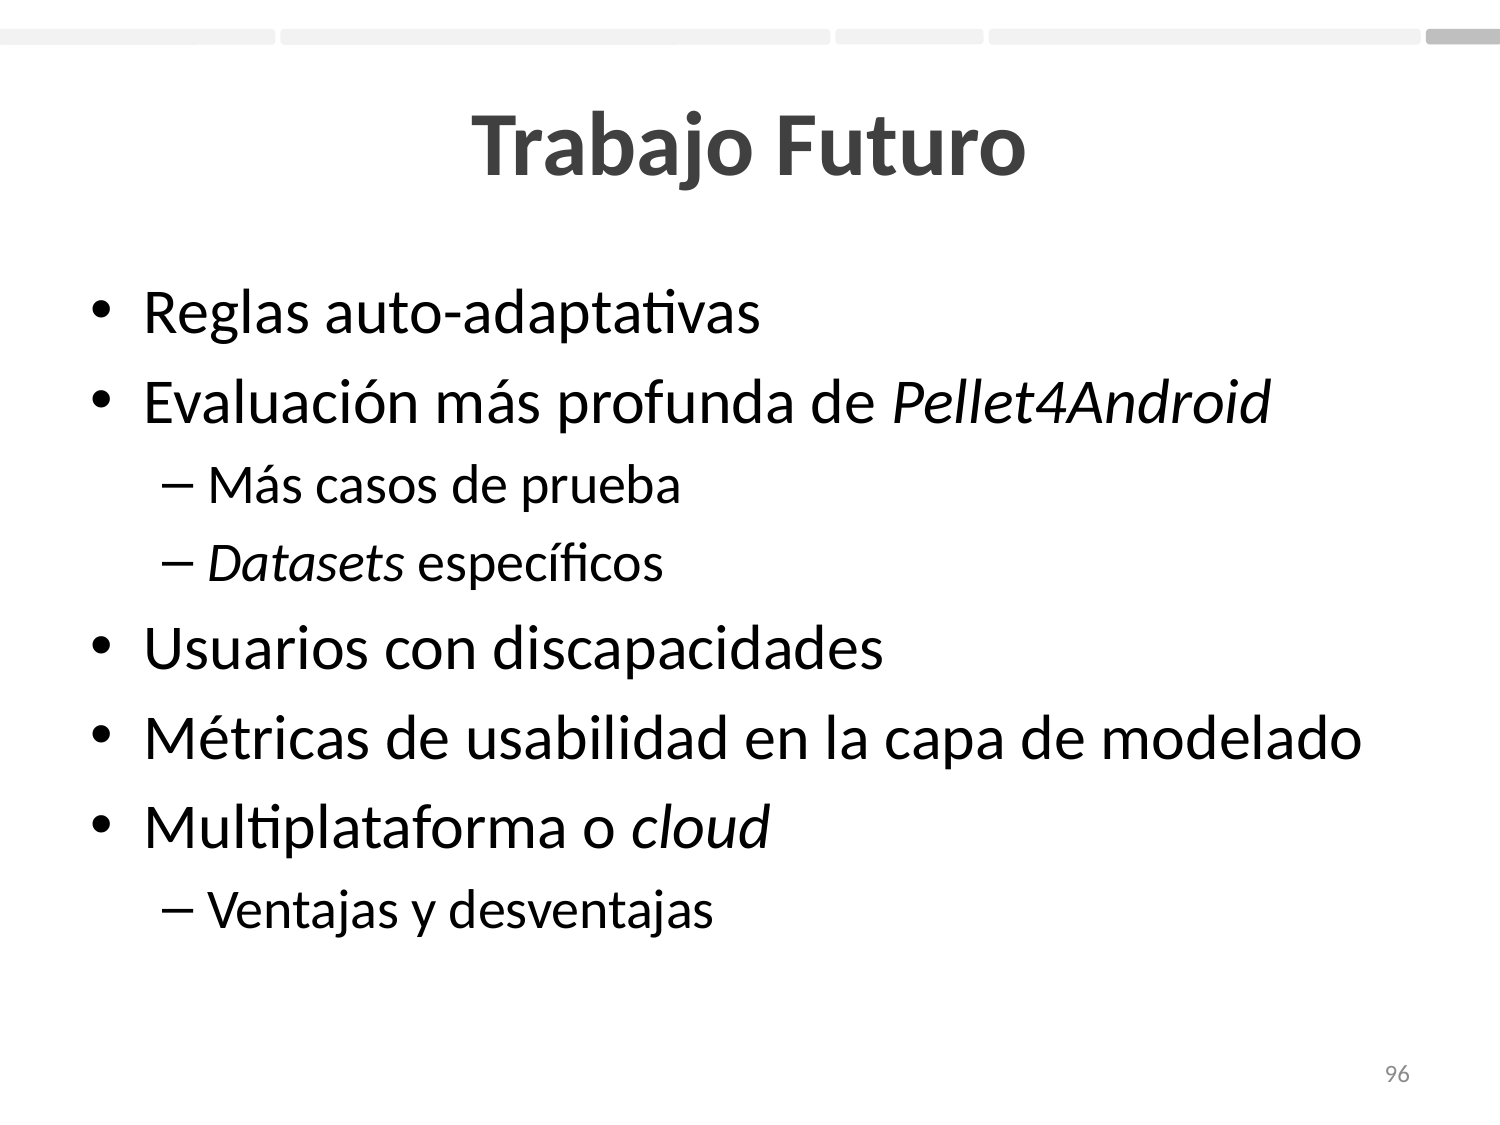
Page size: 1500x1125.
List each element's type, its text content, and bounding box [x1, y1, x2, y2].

list Reglas auto-adaptativas Evaluación más profunda de Pellet4Android Más casos de prueba Datasets específicos Usuarios con discapacidades Métricas de usabilidad en la capa de modelado Multiplataforma o cloud Ventajas y desventajas [75, 262, 1425, 1005]
title Trabajo Futuro [75, 45, 1425, 233]
text_box [1425, 28, 1500, 45]
slide_number 96 [1074, 1042, 1425, 1103]
